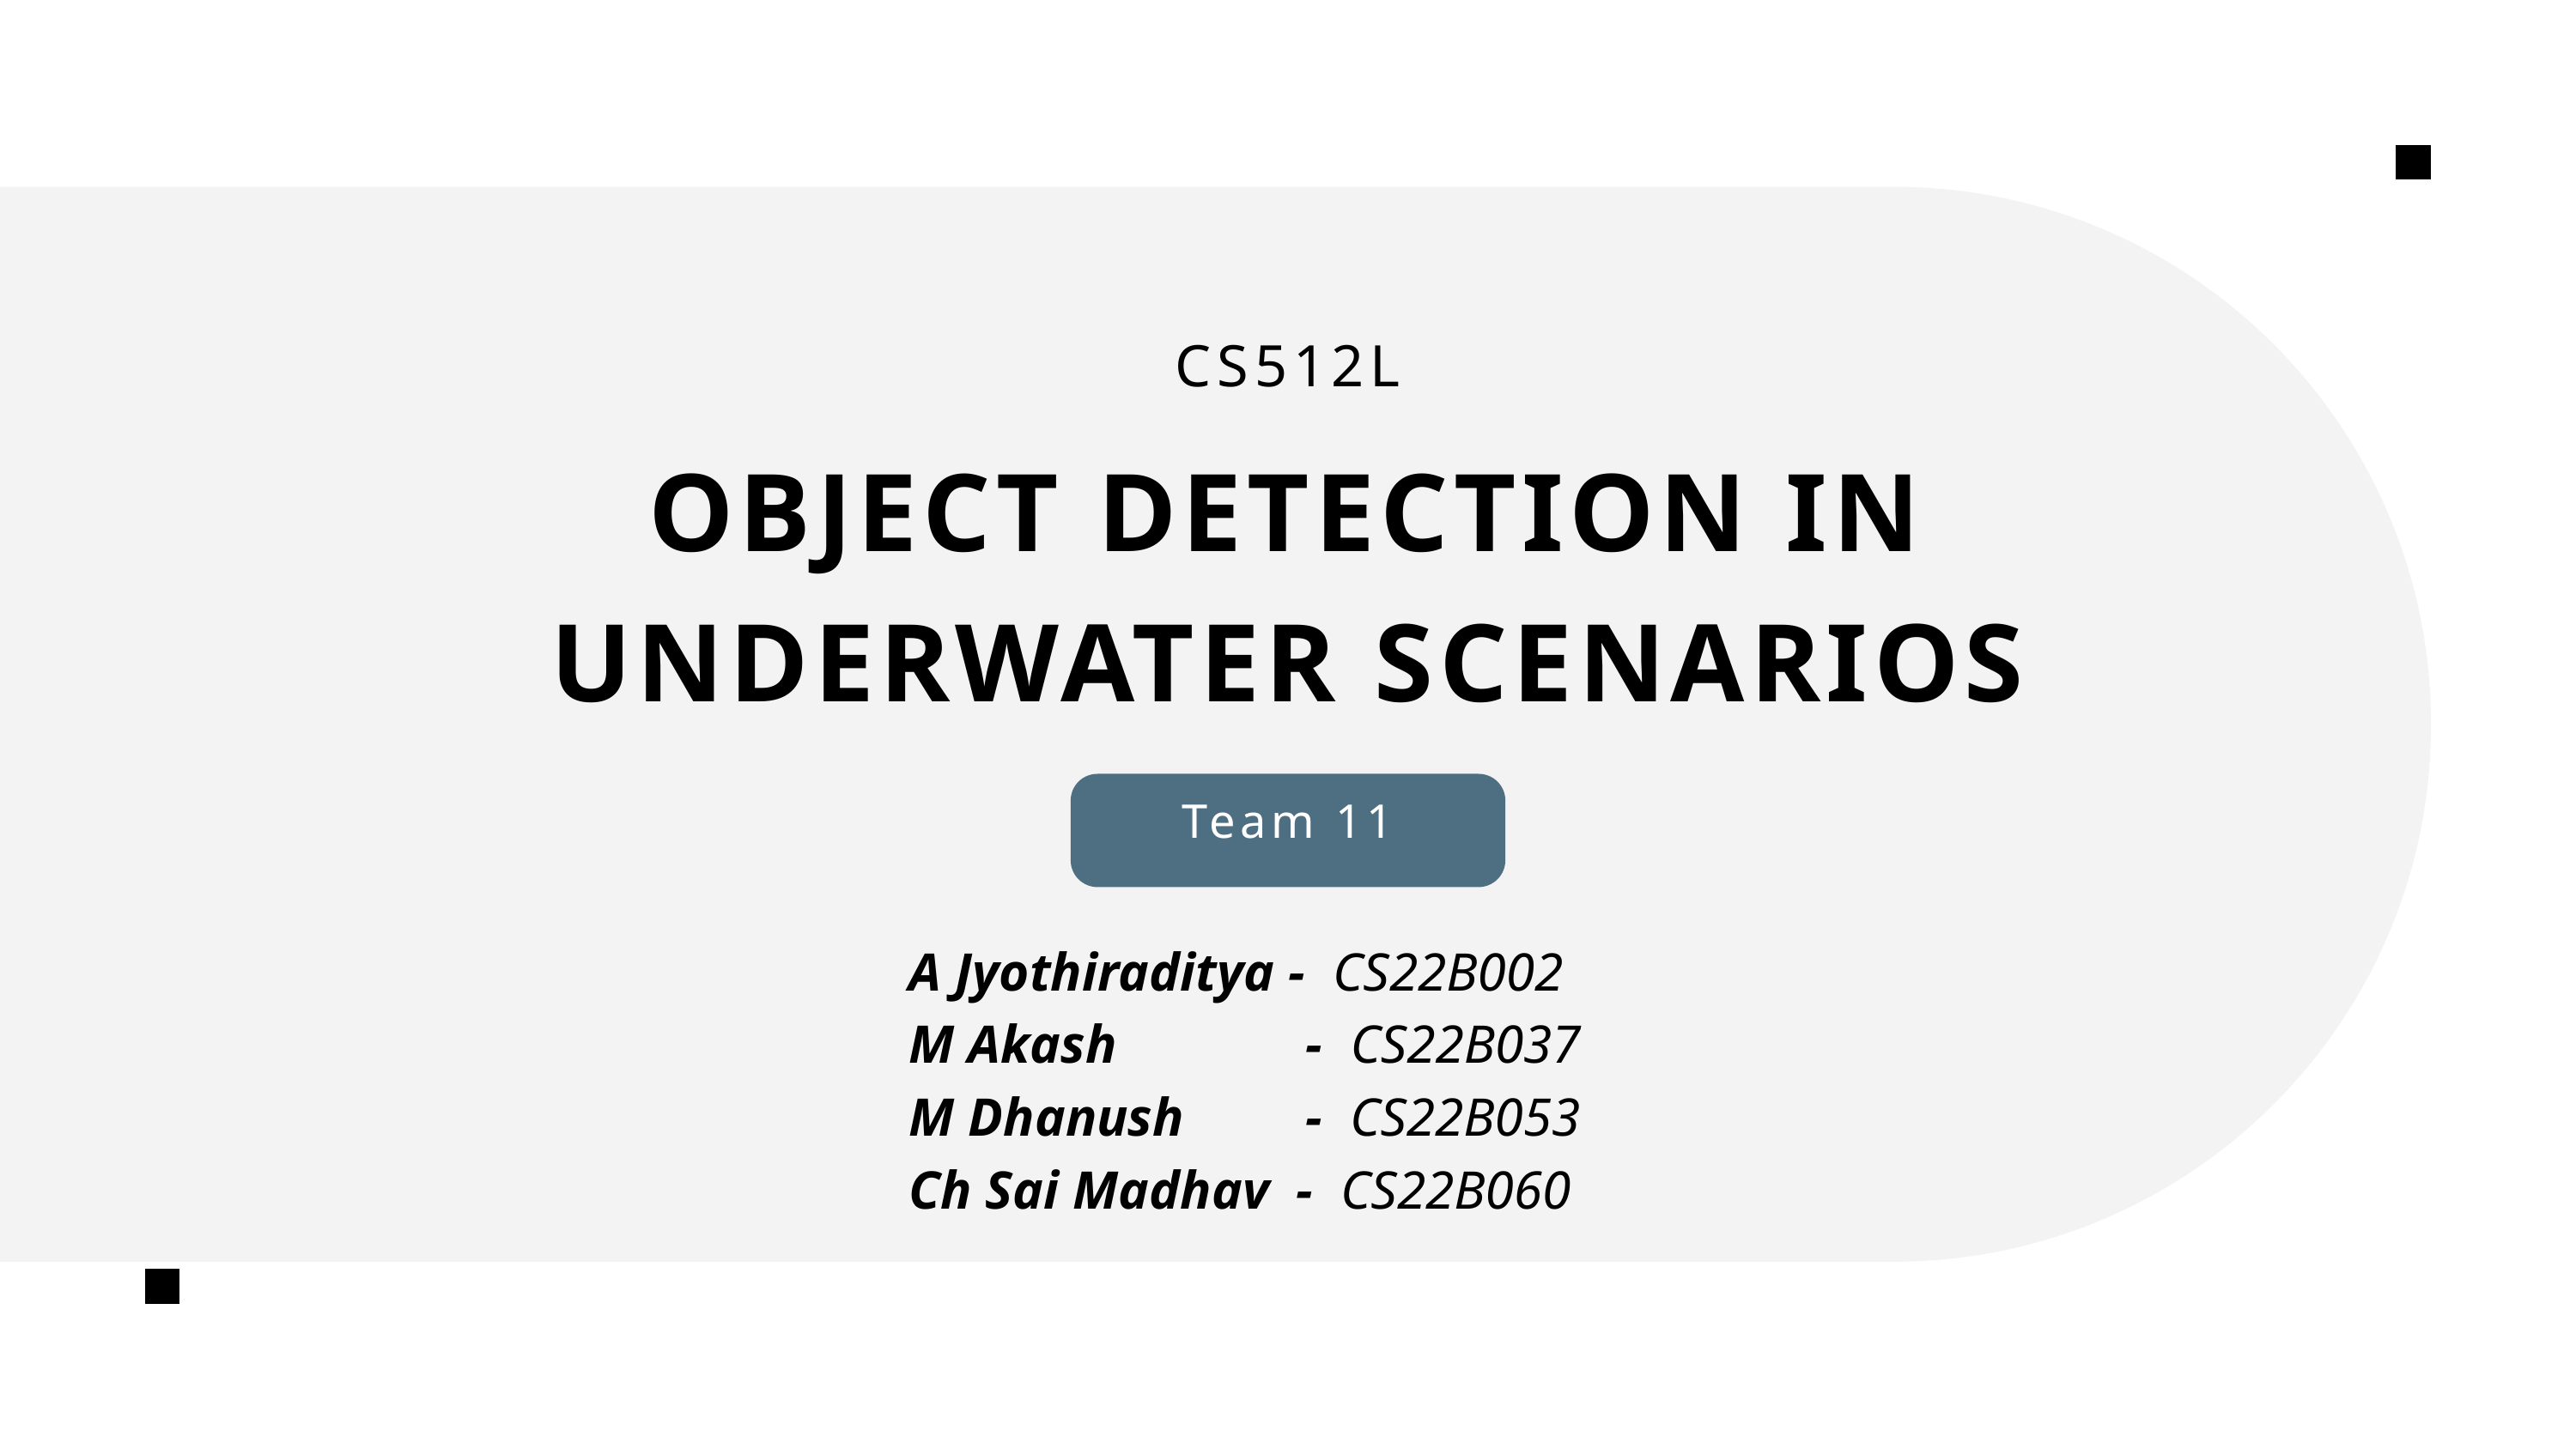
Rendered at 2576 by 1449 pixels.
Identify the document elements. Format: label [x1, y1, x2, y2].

text_box [0, 186, 2432, 1263]
text_box [2396, 144, 2432, 180]
text_box [144, 1268, 180, 1304]
text_box [1070, 773, 1506, 888]
